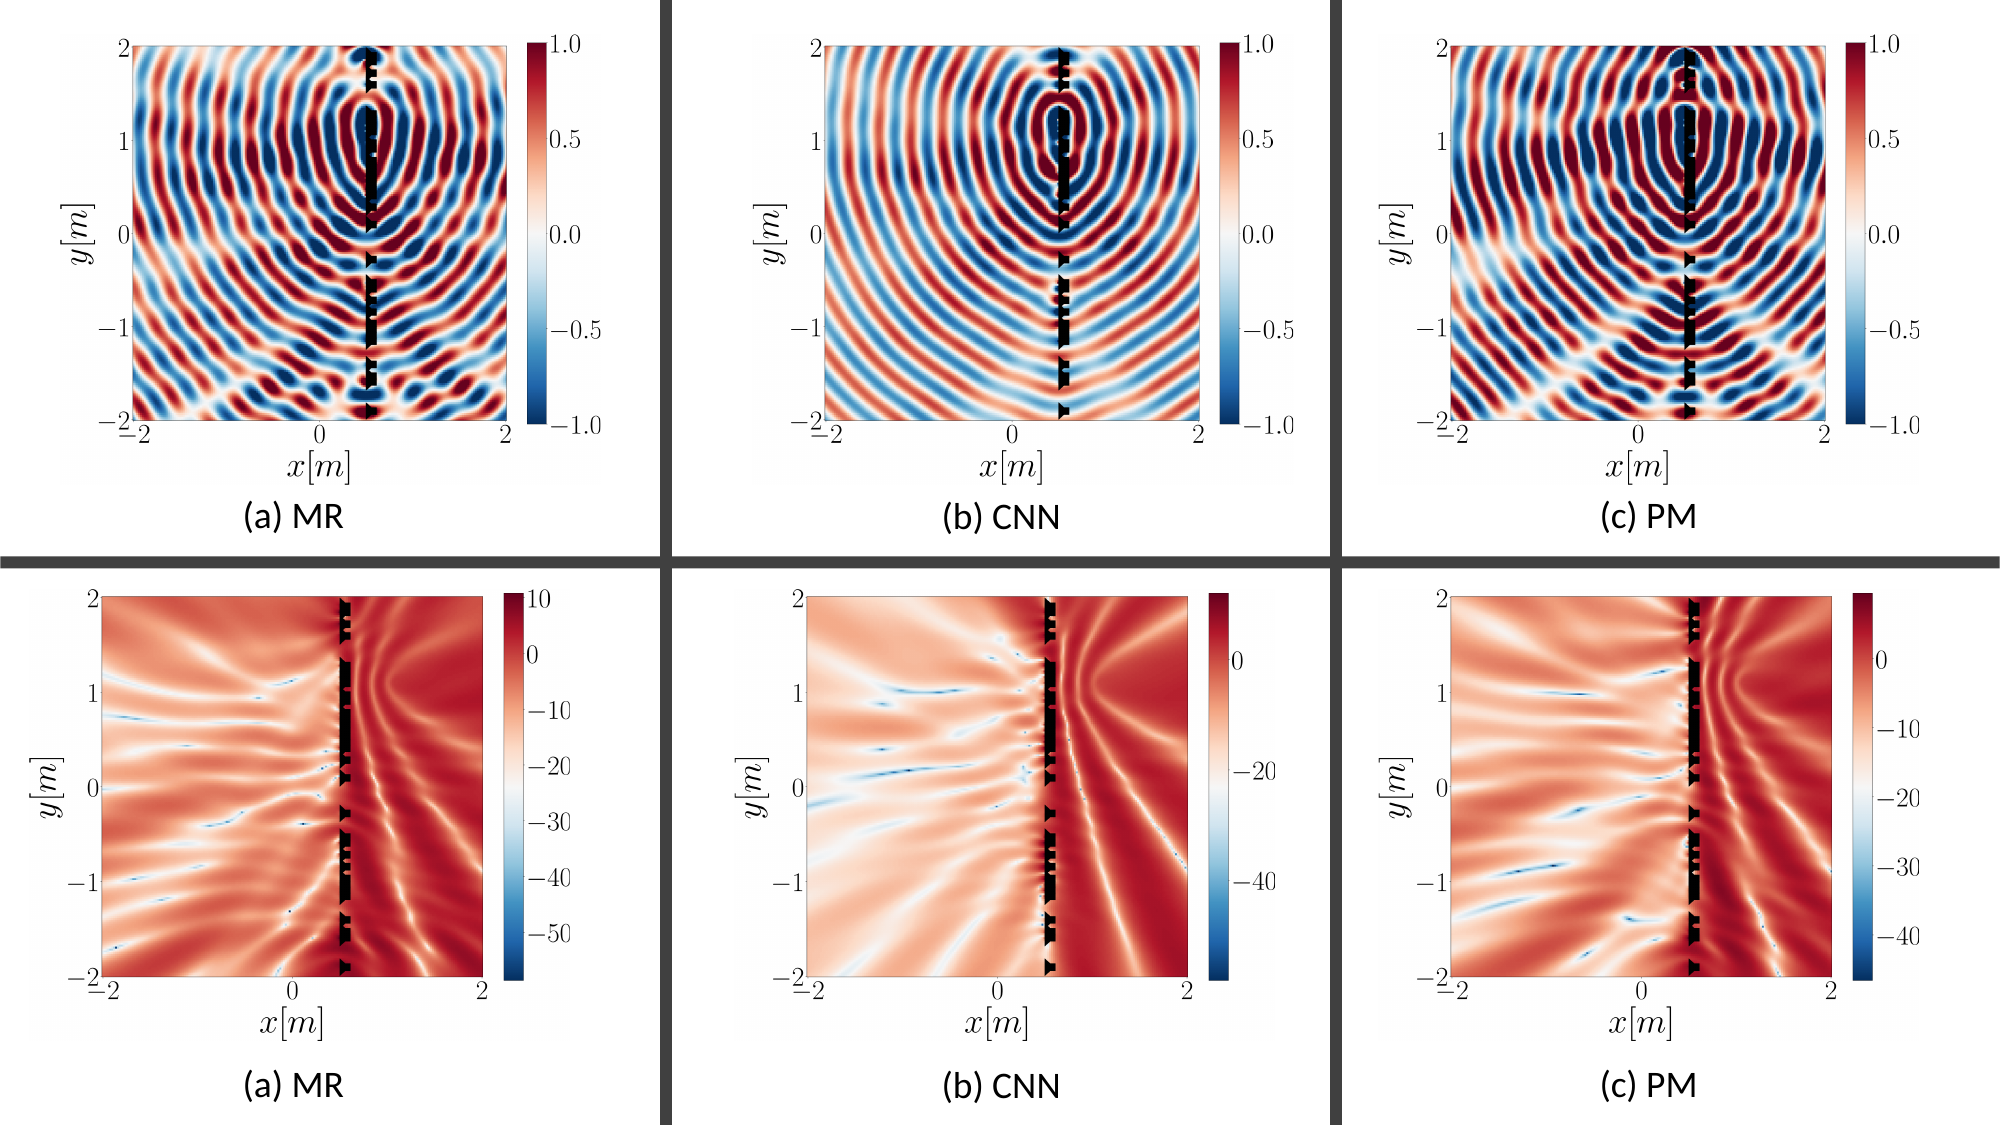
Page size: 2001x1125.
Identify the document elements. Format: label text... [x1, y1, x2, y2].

text_box (a) MR [227, 485, 433, 544]
text_box (c) PM [1584, 1052, 1790, 1113]
text_box [1329, 0, 1343, 555]
picture [29, 589, 570, 1041]
text_box (b) CNN [926, 1053, 1132, 1113]
picture [59, 34, 601, 485]
picture [734, 589, 1275, 1041]
picture [1378, 589, 1919, 1041]
text_box (a) MR [227, 1052, 433, 1113]
text_box [1329, 569, 1343, 1125]
text_box (c) PM [1584, 485, 1790, 544]
picture [752, 34, 1294, 485]
picture [1378, 34, 1919, 485]
text_box (b) CNN [926, 485, 1132, 545]
text_box [659, 569, 673, 1125]
text_box [659, 0, 673, 555]
text_box [0, 555, 2000, 569]
